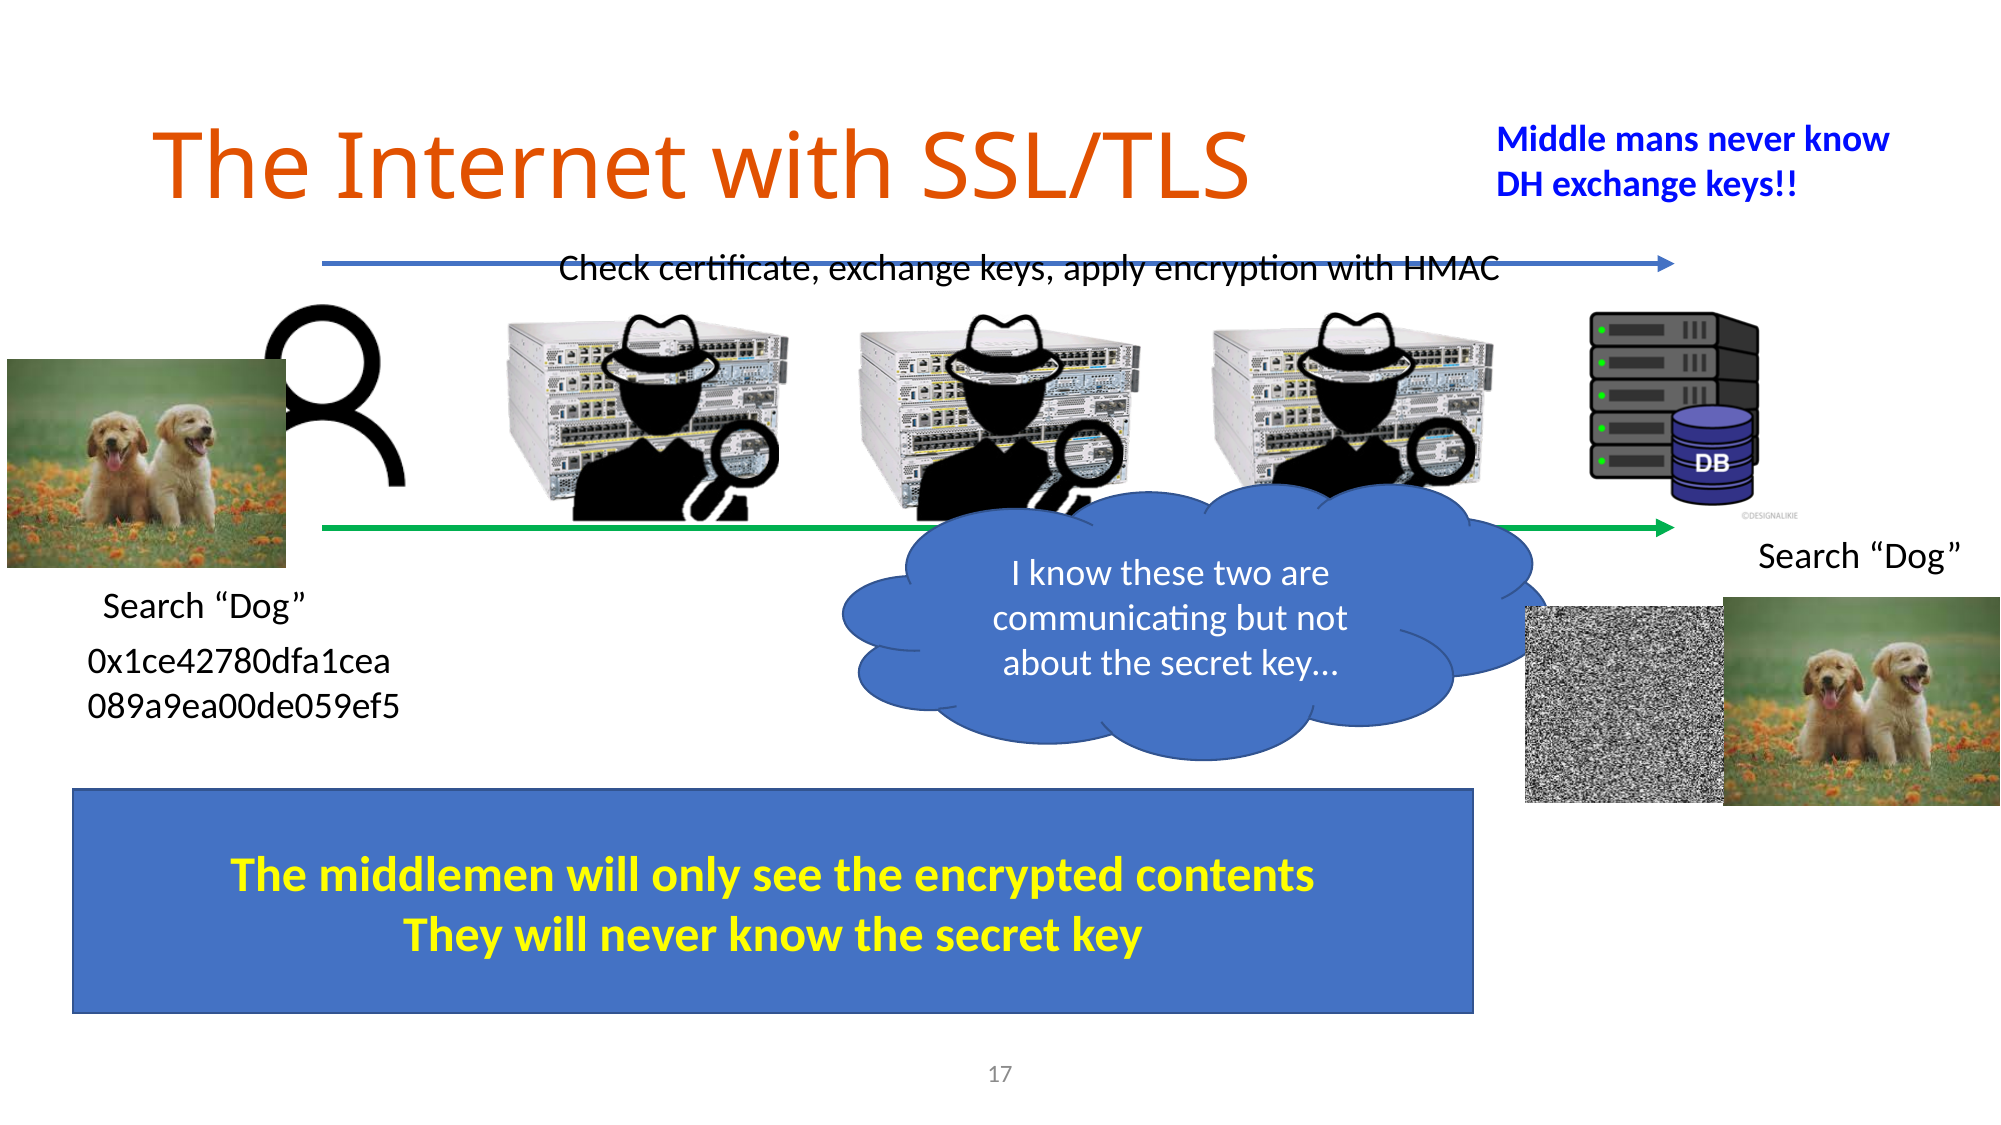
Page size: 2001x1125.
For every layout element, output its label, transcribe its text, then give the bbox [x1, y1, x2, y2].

slide_number 17 [999, 1042, 1225, 1103]
title The Internet with SSL/TLS [137, 59, 998, 278]
text_box Check certificate, exchange keys, apply encryption with HMAC [544, 235, 998, 292]
text_box Middle mans never know DH exchange keys!! [1481, 106, 1906, 212]
text_box Search “Dog” [1743, 523, 1978, 583]
text_box The middlemen will only see the encrypted contents They will never know the secret key [999, 788, 1474, 1014]
text_box I know these two are communicating but not about the secret key… [1001, 545, 1547, 762]
text_box The middlemen will only see the encrypted contents They will never know the secret key [72, 788, 998, 1014]
text_box 0x1ce42780dfa1cea089a9ea00de059ef5 [72, 628, 423, 734]
text_box Search “Dog” [88, 574, 322, 628]
text_box Check certificate, exchange keys, apply encryption with HMAC [1001, 235, 1516, 292]
picture [1525, 597, 2000, 807]
picture [7, 263, 998, 568]
title The Internet with SSL/TLS [1001, 59, 1863, 278]
text_box I know these two are communicating but not about the secret key… [841, 546, 998, 740]
picture [1001, 263, 1807, 546]
slide_number 17 [774, 1042, 998, 1103]
